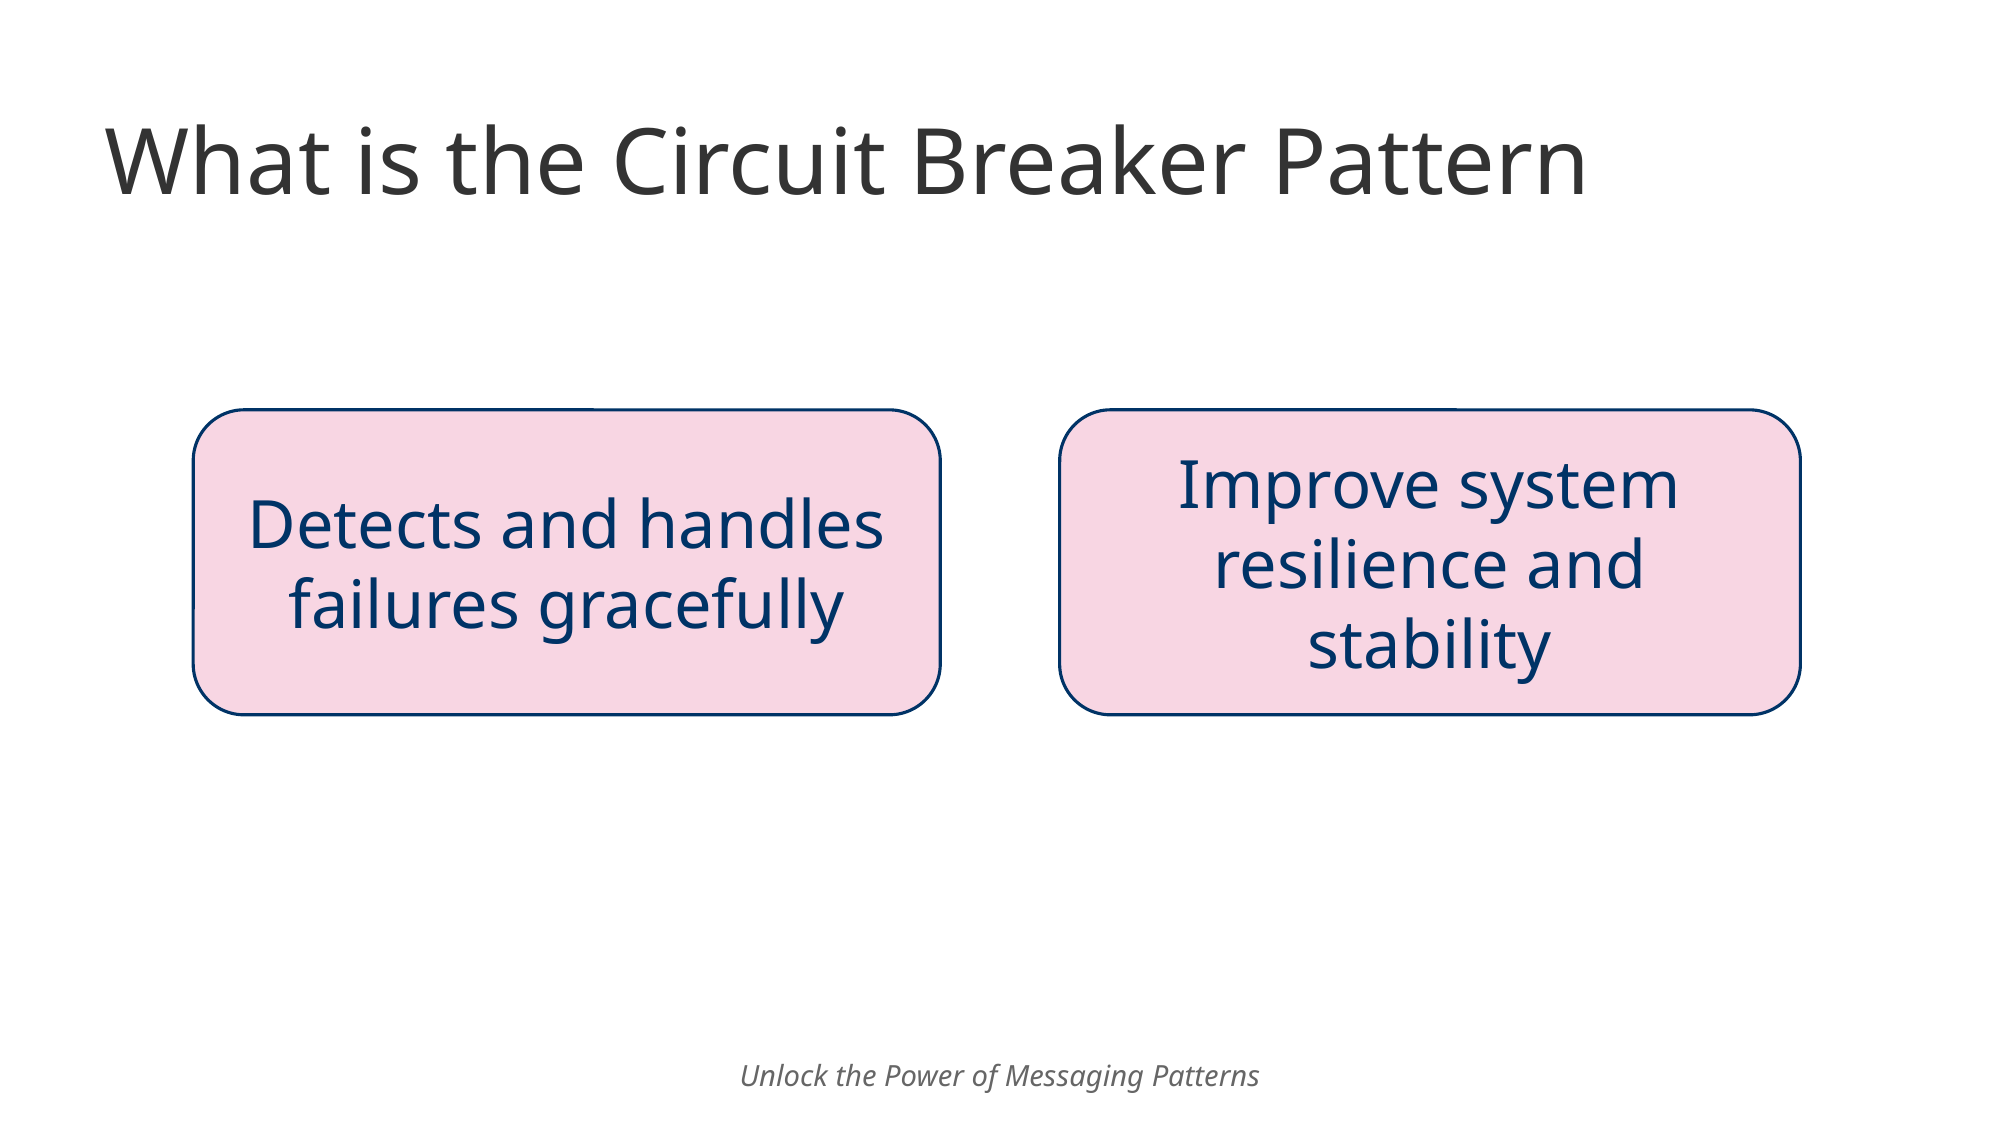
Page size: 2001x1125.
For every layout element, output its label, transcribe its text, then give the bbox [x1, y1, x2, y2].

title What is the Circuit Breaker Pattern [89, 75, 1911, 255]
text_box Improve system resilience and stability [1058, 408, 1802, 717]
text_box Detects and handles failures gracefully [191, 408, 942, 717]
